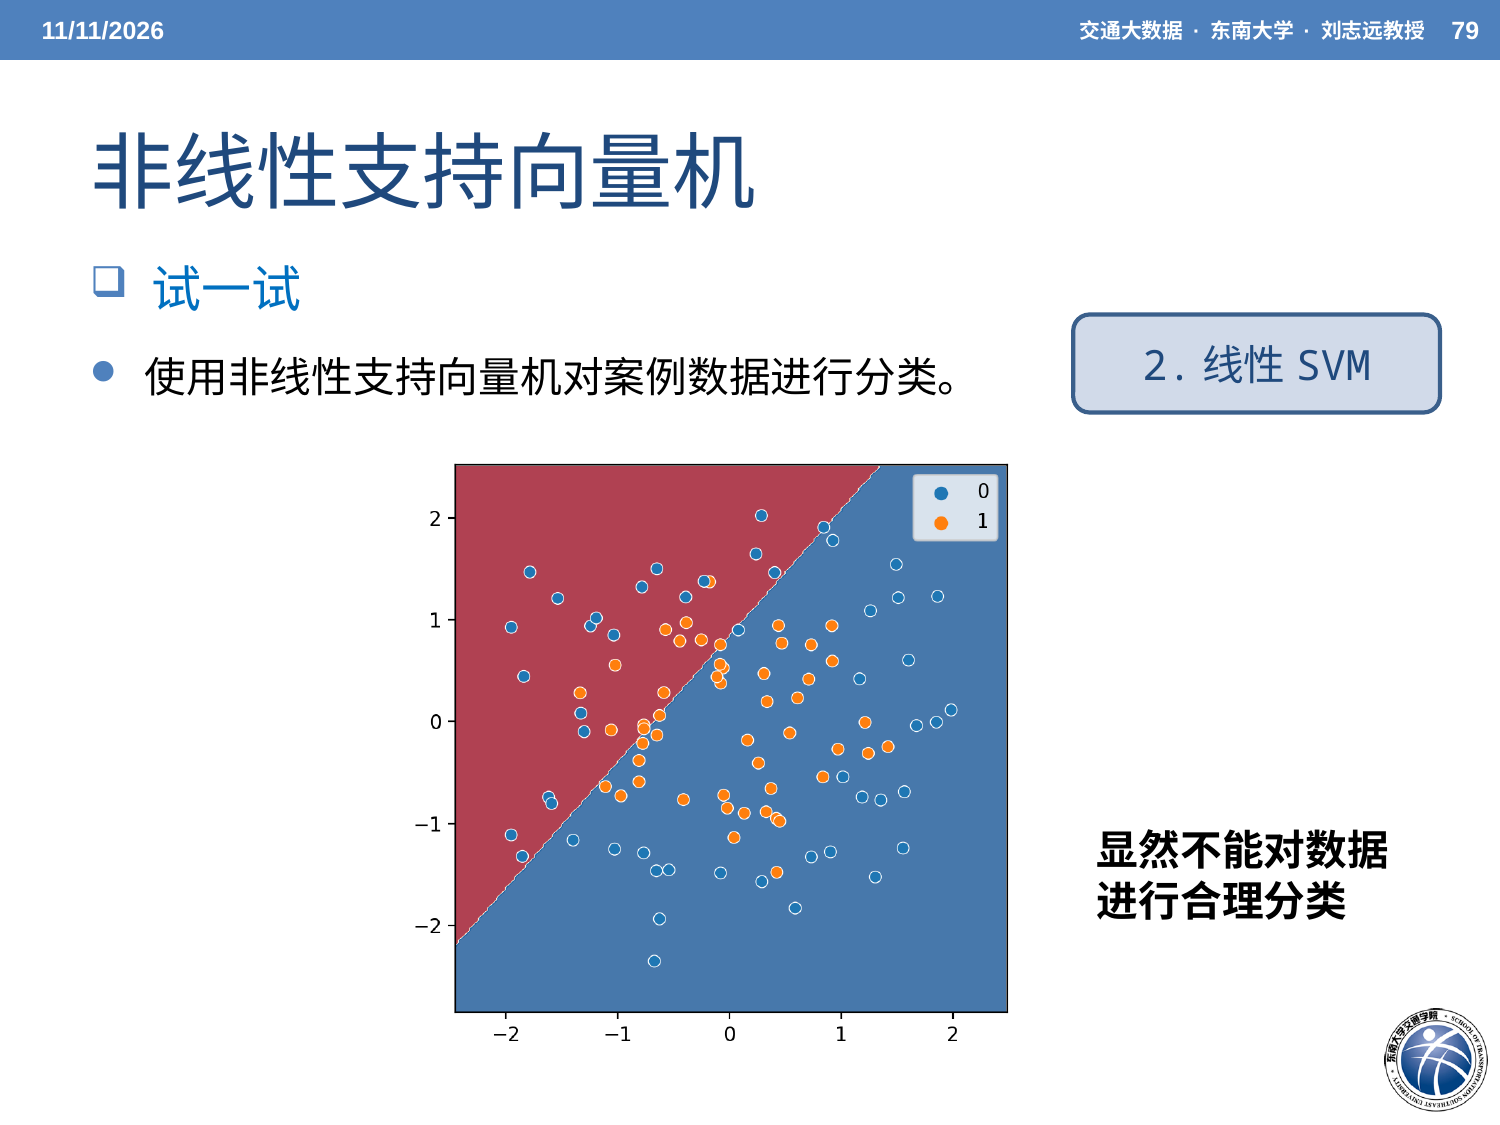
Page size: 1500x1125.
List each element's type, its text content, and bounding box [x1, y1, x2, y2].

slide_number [26, 2, 502, 58]
picture [1384, 1008, 1489, 1112]
slide_number 79 [1441, 2, 1500, 58]
list 试一试 使用非线性支持向量机对案例数据进行分类。 [75, 249, 1425, 1050]
footer 交通大数据 · 东南大学 · 刘志远教授 [647, 2, 1441, 58]
text_box 显然不能对数据 进行合理分类 [1082, 816, 1440, 932]
text_box 2.线性SVM [1071, 312, 1443, 415]
title 非线性支持向量机 [75, 87, 1425, 249]
picture [366, 450, 1078, 1091]
